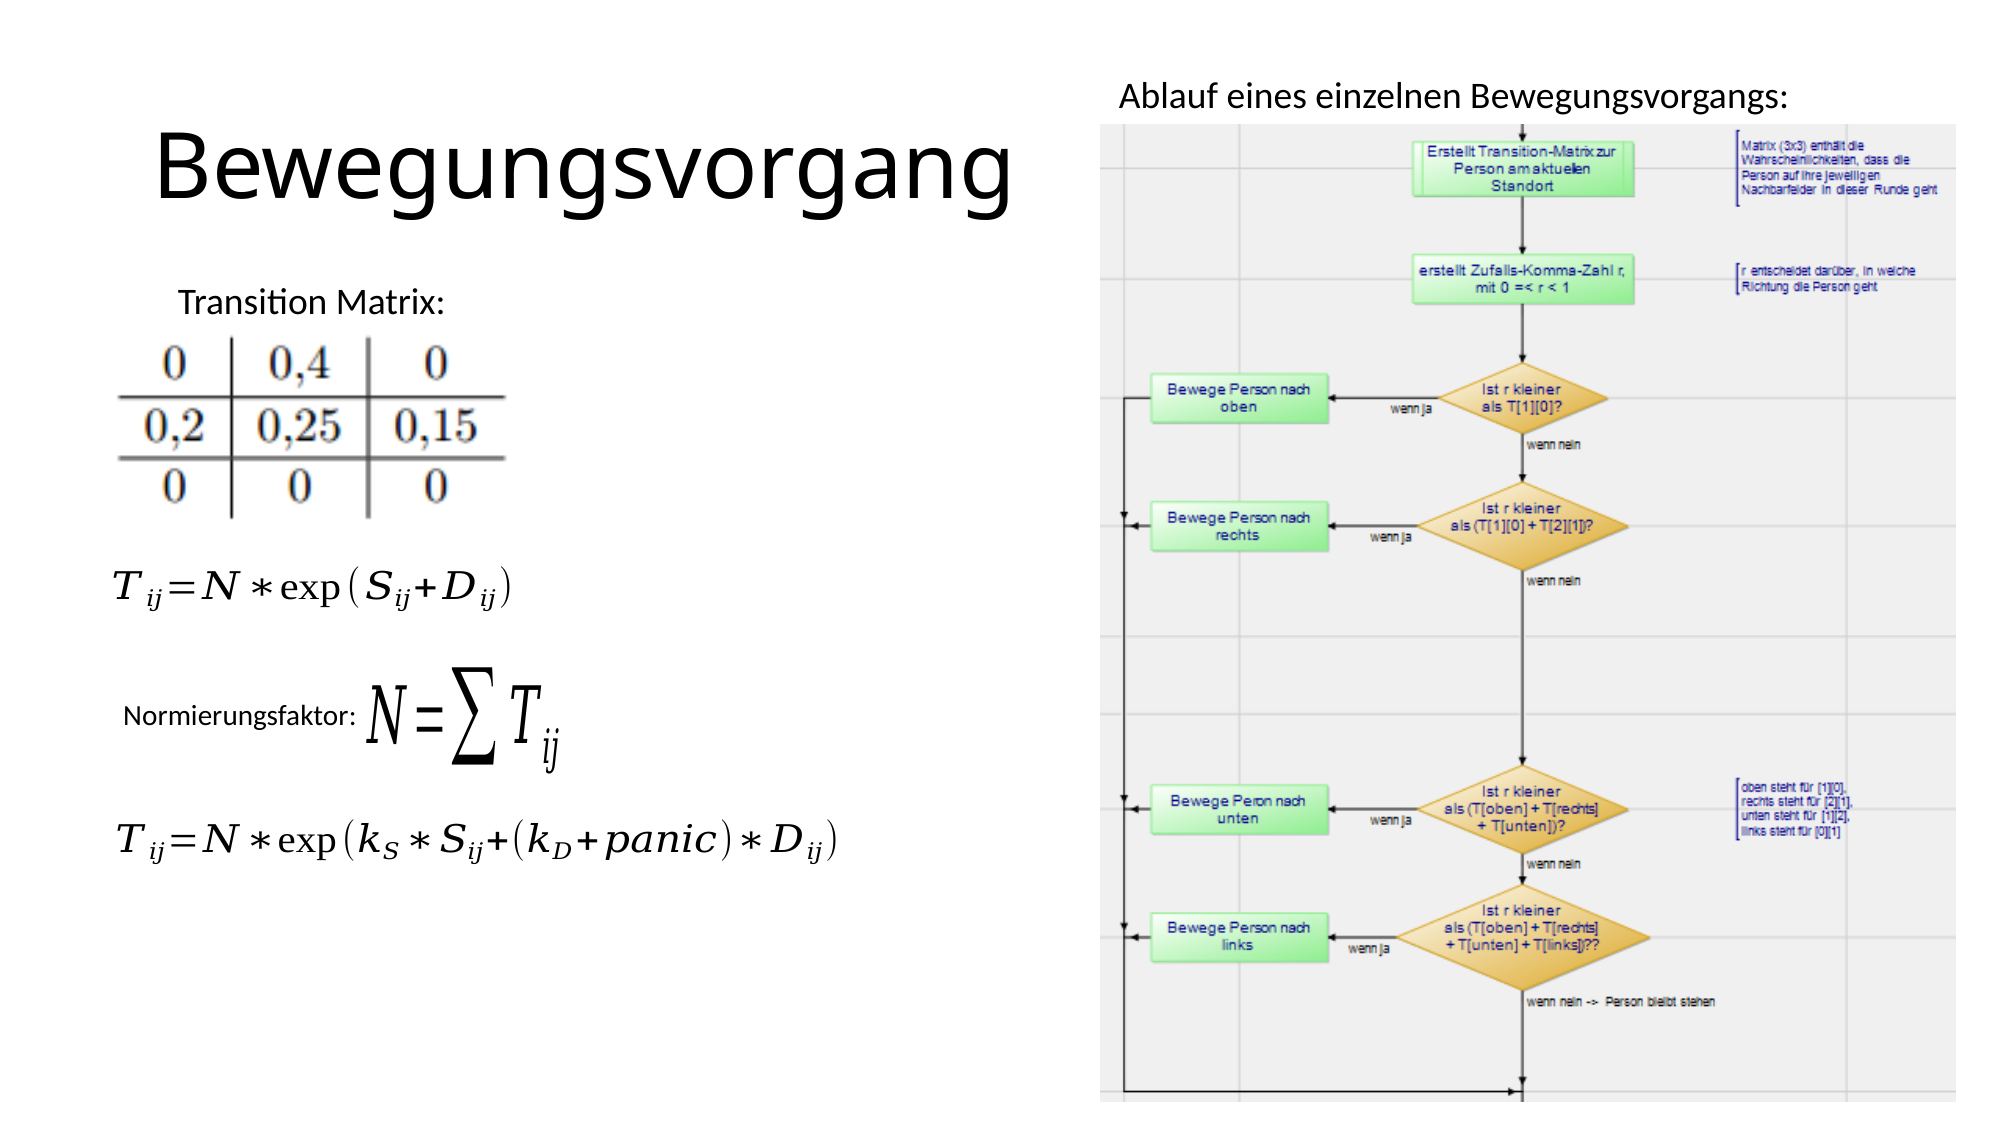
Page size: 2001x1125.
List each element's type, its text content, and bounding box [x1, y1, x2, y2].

picture [87, 300, 537, 555]
text_box Ablauf eines einzelnen Bewegungsvorgangs: [1104, 63, 1805, 124]
title Bewegungsvorgang [137, 59, 1863, 278]
picture [1100, 124, 1956, 1102]
text_box Normierungsfaktor: [108, 689, 372, 739]
text_box Transition Matrix: [163, 269, 461, 300]
